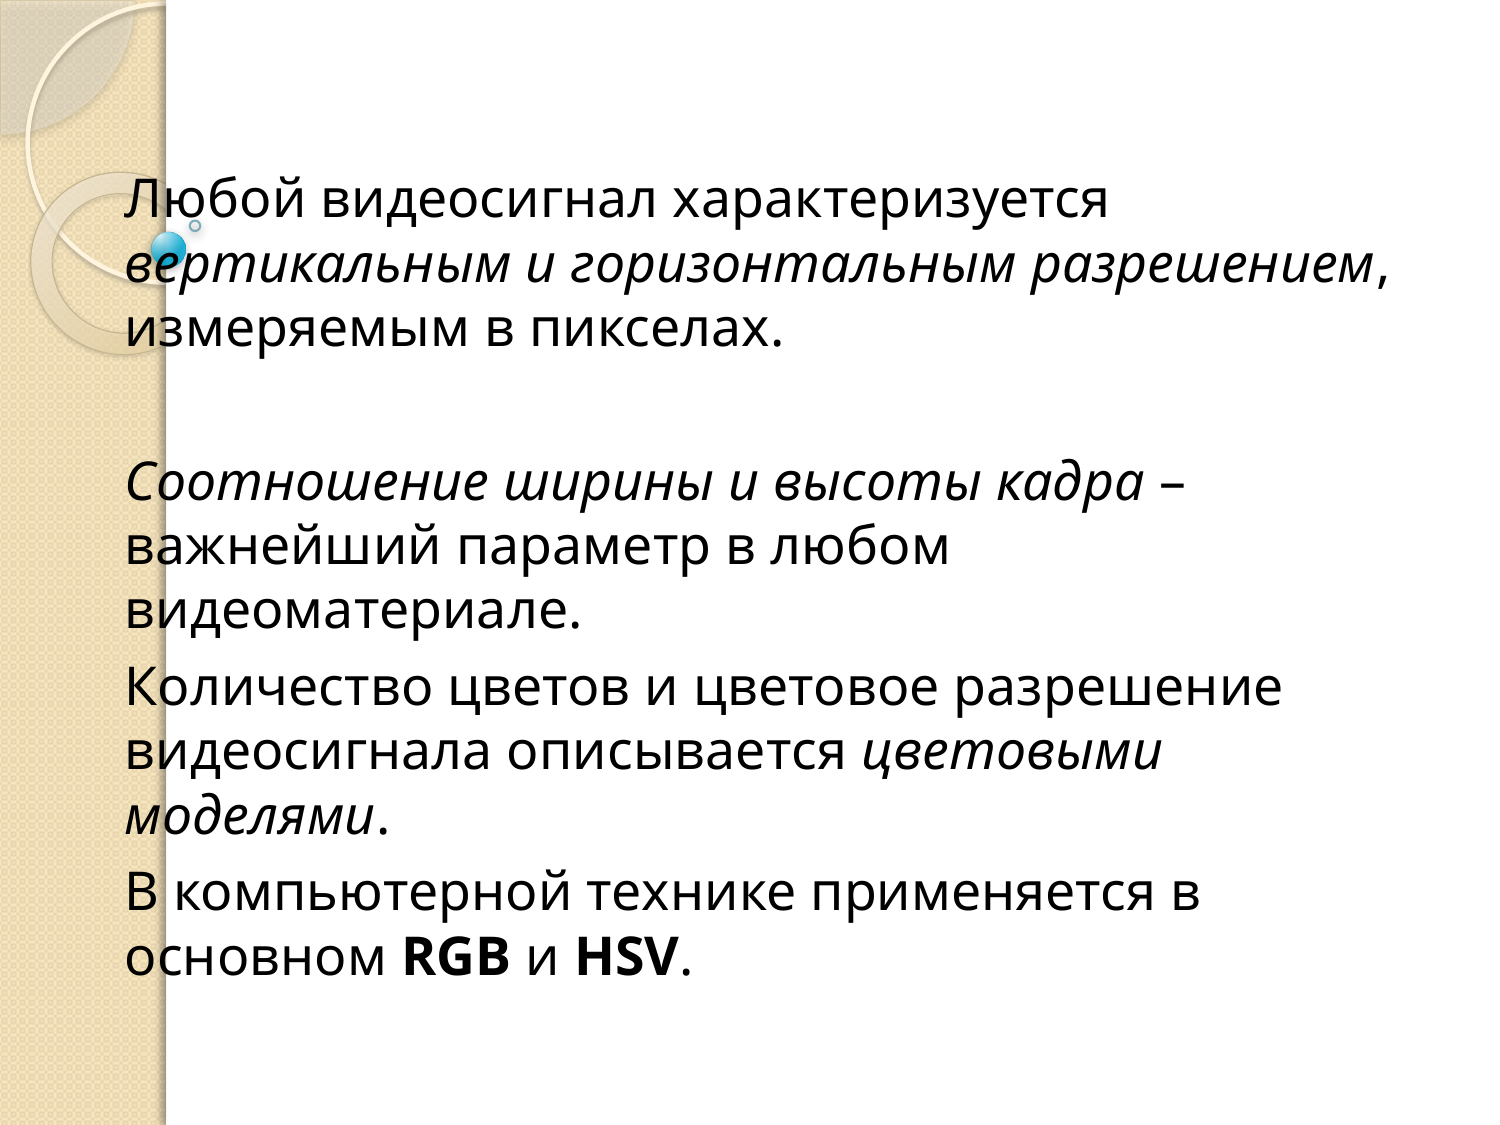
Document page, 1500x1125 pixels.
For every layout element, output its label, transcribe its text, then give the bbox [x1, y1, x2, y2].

subtitle Любой видеосигнал характеризуется вертикальным и горизонтальным разрешением, измеряемым в пикселах. Соотношение ширины и высоты кадра – важнейший параметр в любом видеоматериале. Количество цветов и цветовое разрешение видеосигнала описывается цветовыми моделями. В компьютерной технике применяется в основном RGB и HSV. [105, 164, 1418, 997]
